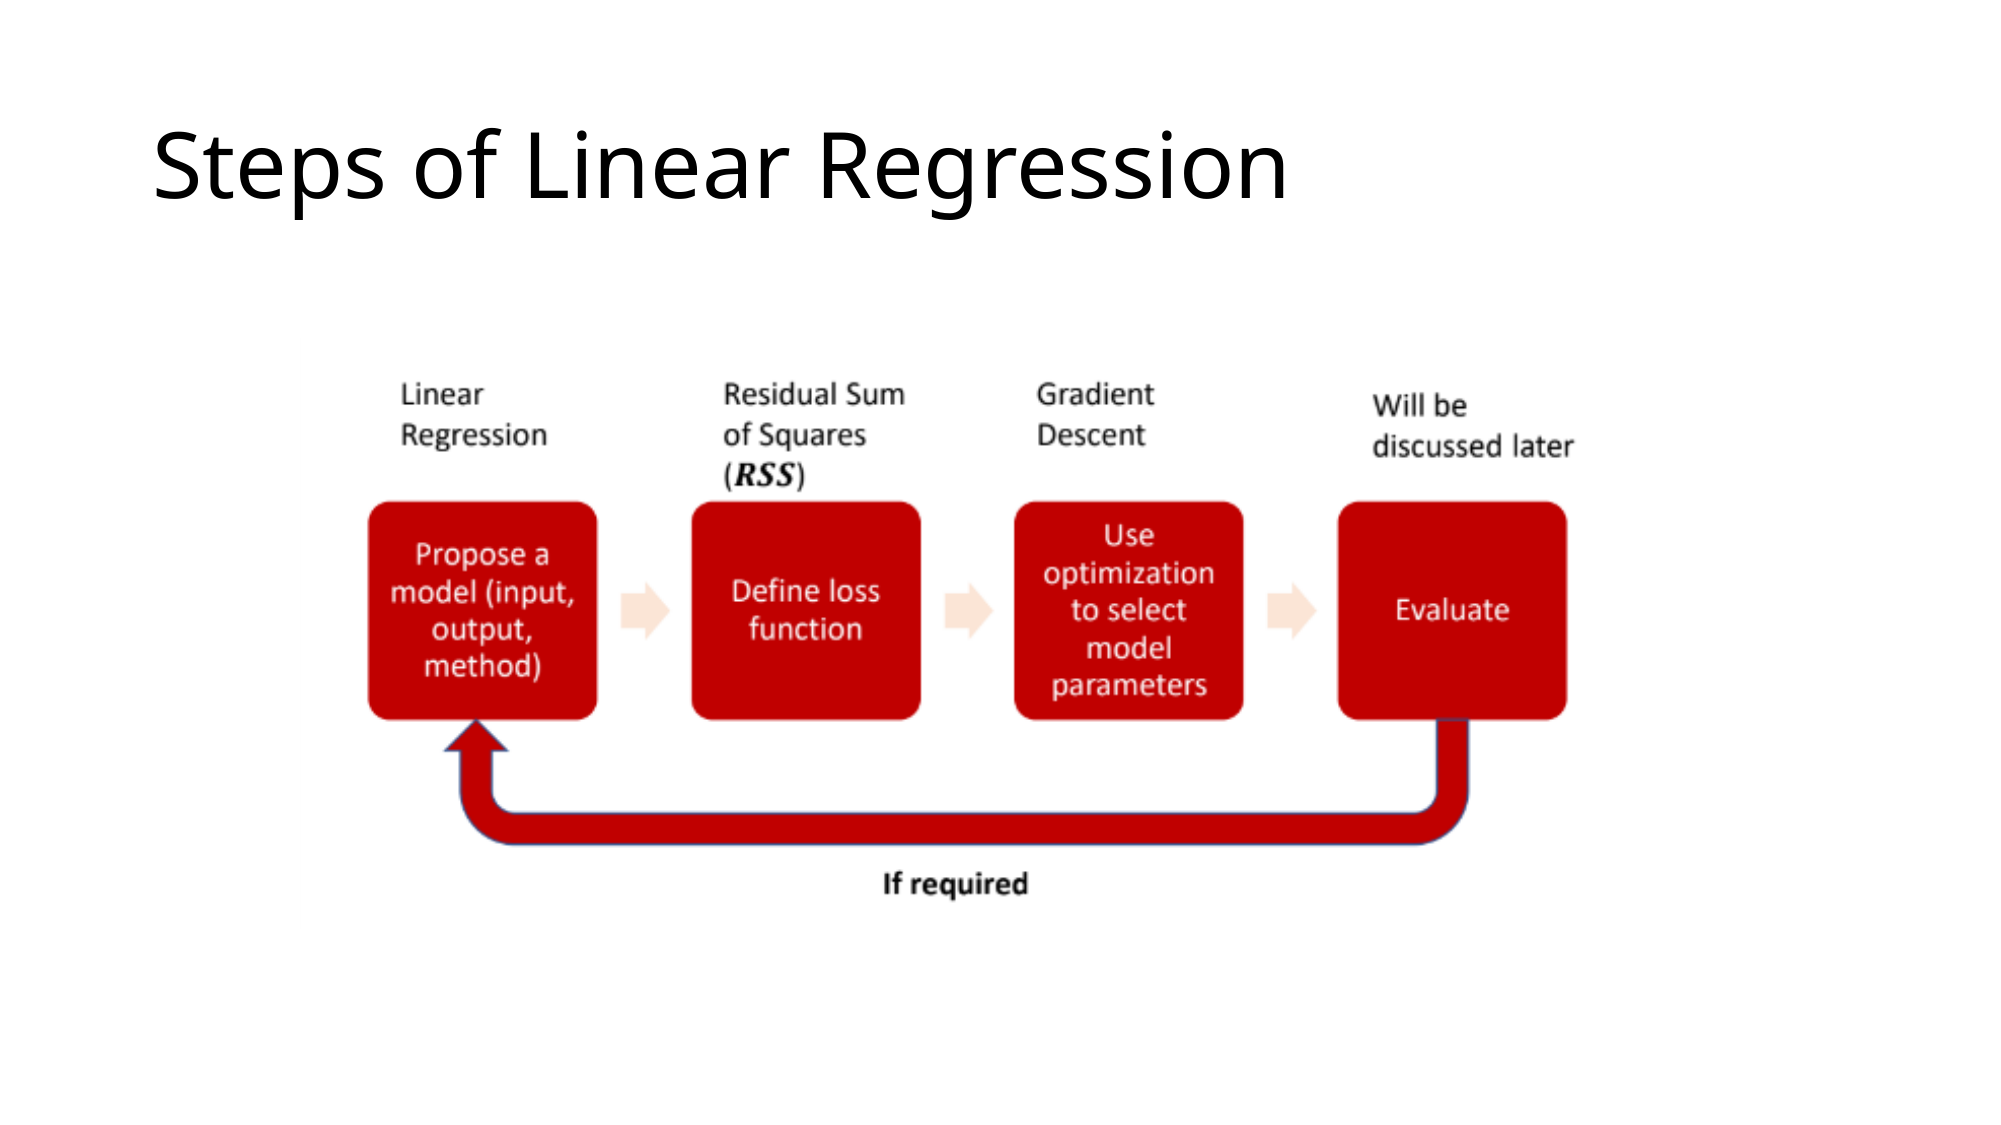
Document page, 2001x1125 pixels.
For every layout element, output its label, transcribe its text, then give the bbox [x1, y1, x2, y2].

title Steps of Linear Regression [137, 59, 1863, 278]
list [299, 338, 1623, 929]
